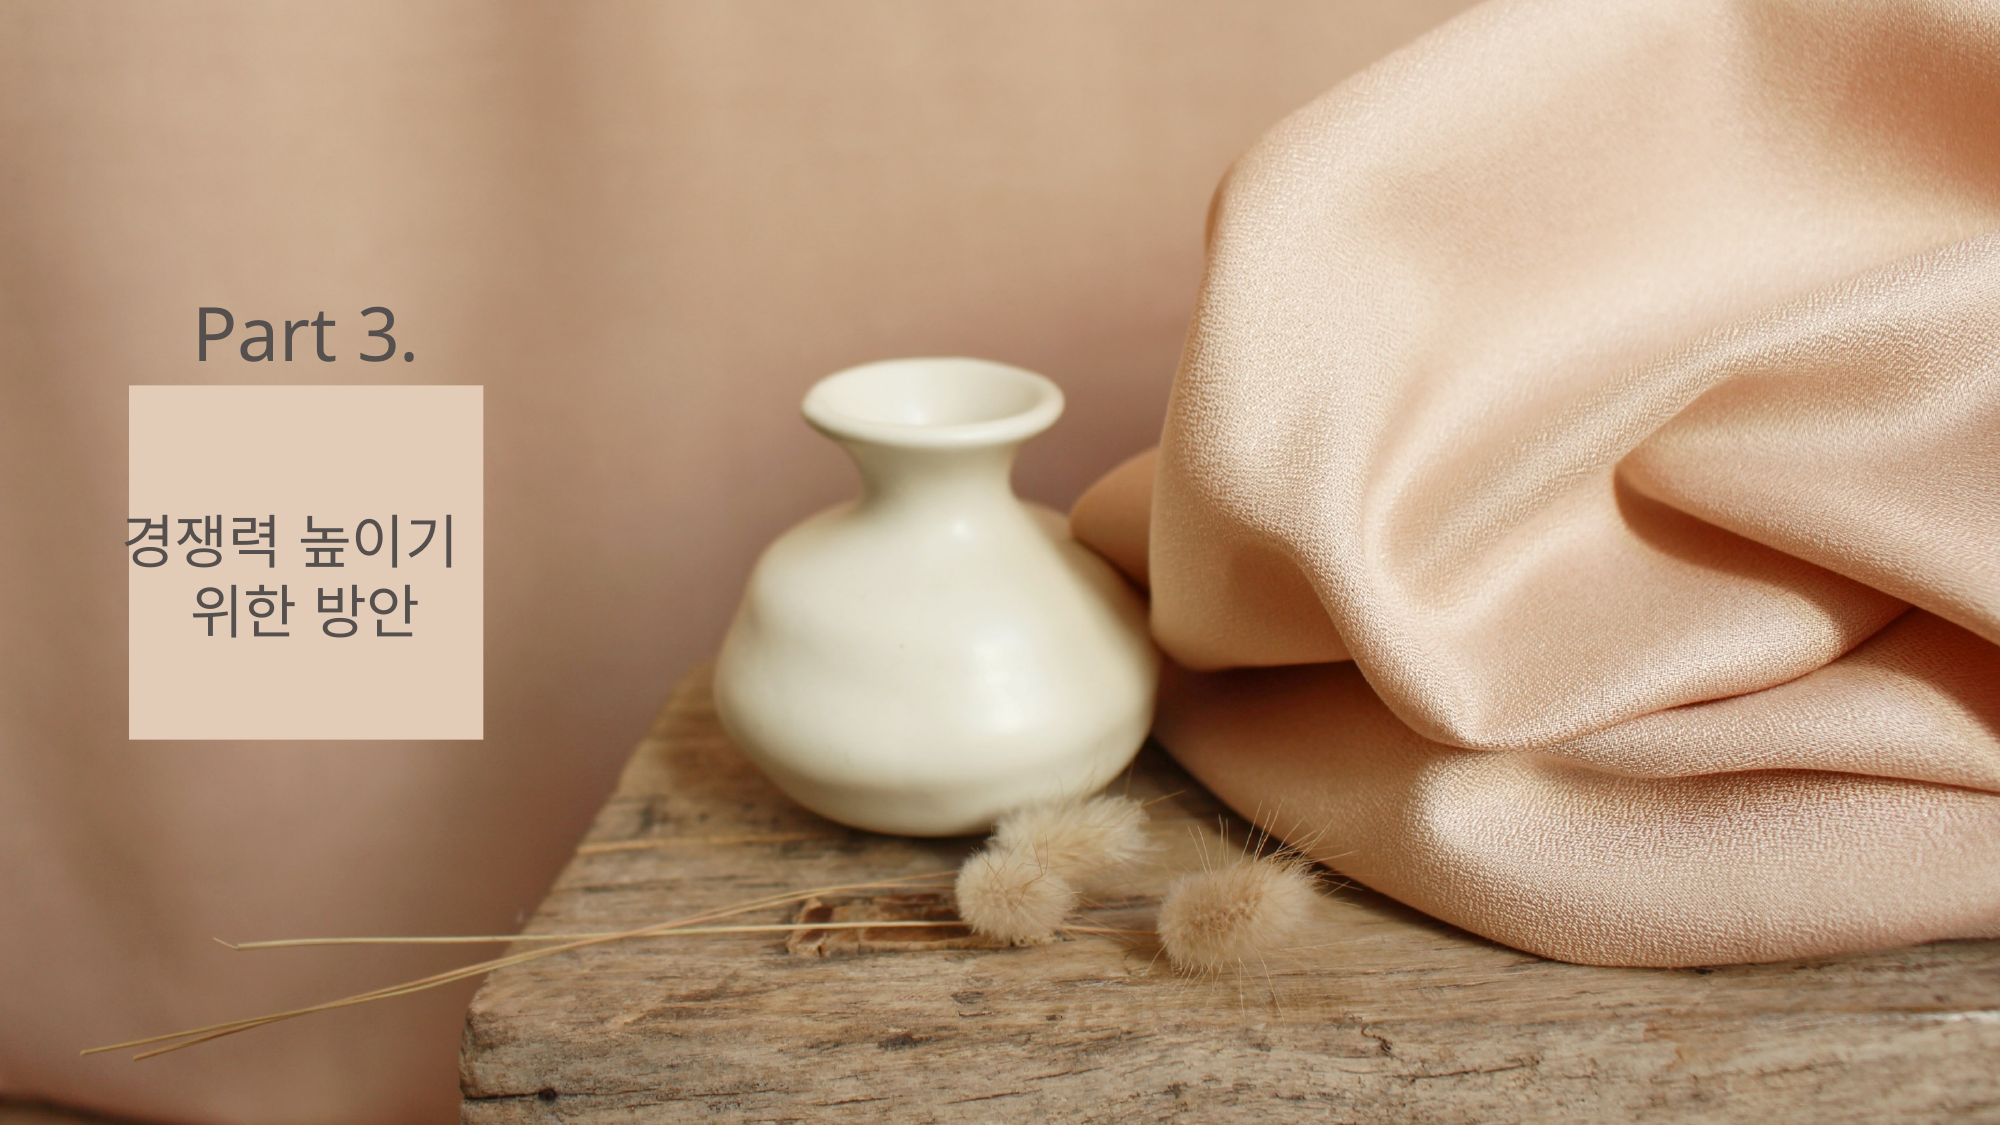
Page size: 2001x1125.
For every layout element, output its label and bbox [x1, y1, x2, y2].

text_box [87, 279, 493, 740]
picture [0, 0, 2000, 1125]
